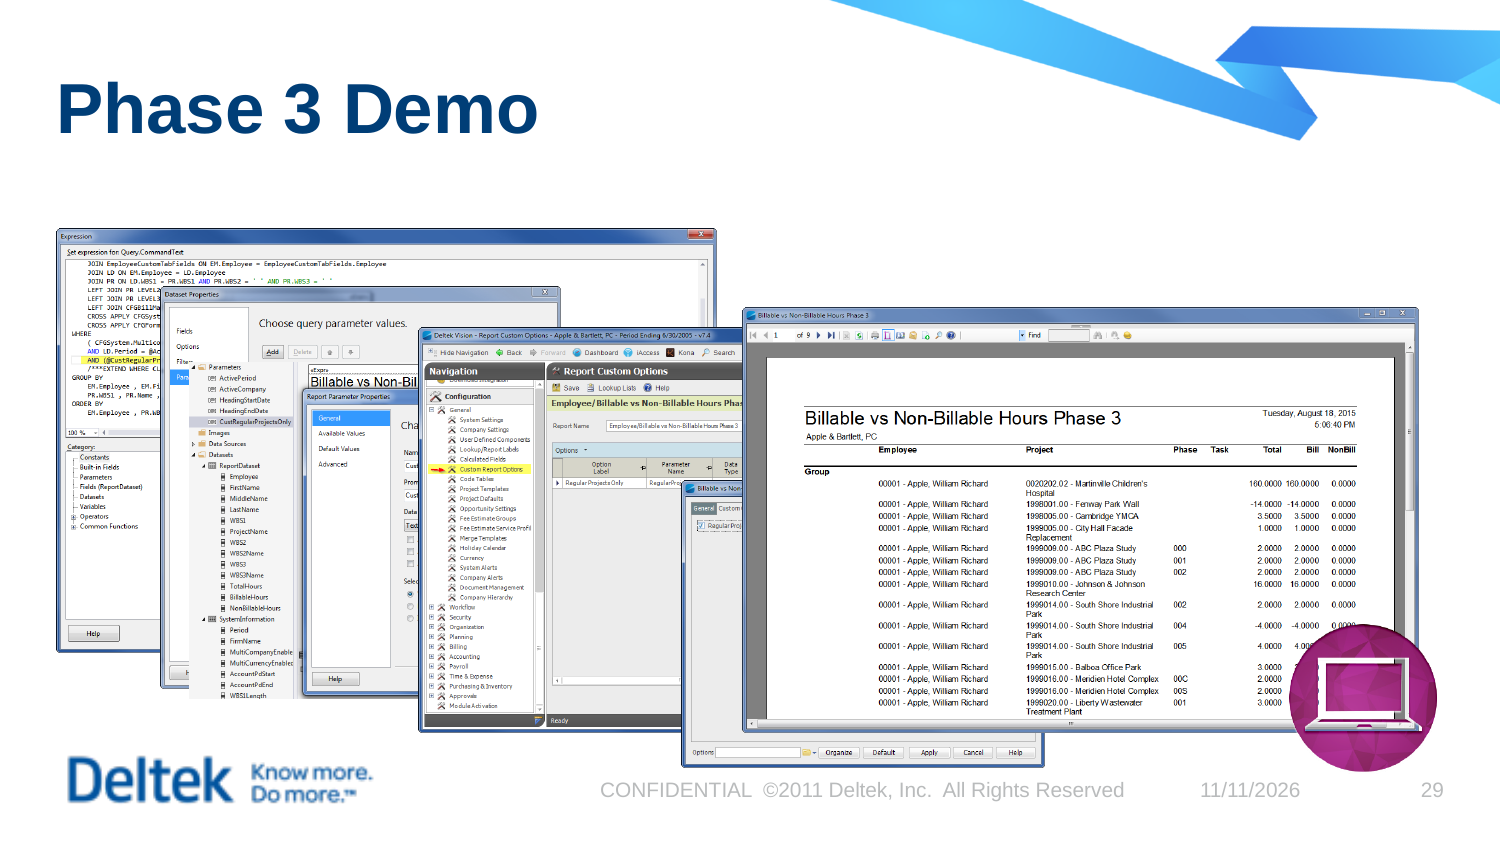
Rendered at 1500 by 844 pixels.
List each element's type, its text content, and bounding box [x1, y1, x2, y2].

picture [37, 725, 405, 835]
footer CONFIDENTIAL ©2011 Deltek, Inc. All Rights Reserved [600, 772, 1136, 802]
picture [826, 0, 1500, 141]
slide_number 29 [1352, 773, 1444, 803]
title Phase 3 Demo [56, 79, 1200, 193]
picture [56, 227, 1438, 774]
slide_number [1200, 772, 1312, 802]
